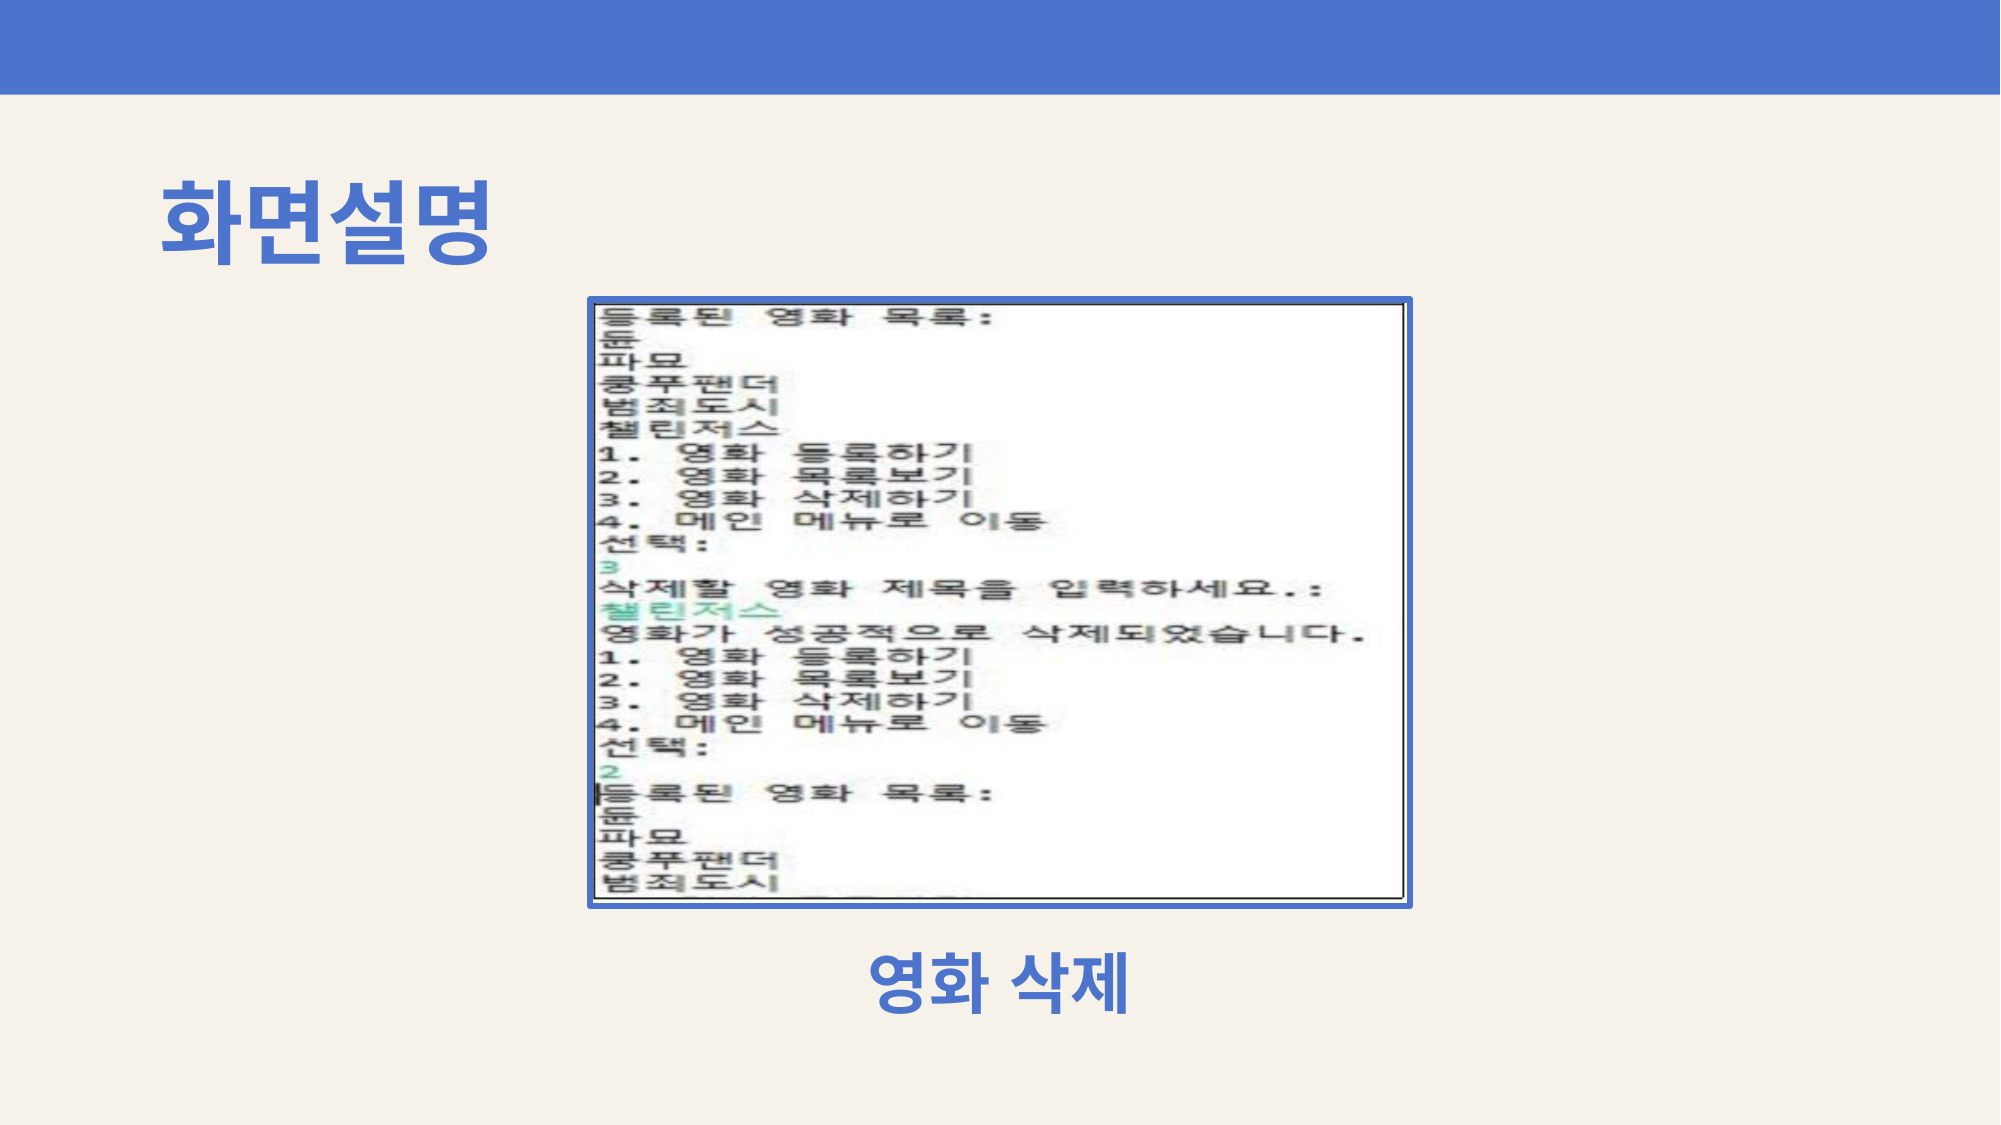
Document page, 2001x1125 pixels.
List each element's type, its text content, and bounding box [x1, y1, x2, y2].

text_box 영화 삭제 [700, 921, 1300, 1054]
text_box 화면설명 [144, 108, 1269, 348]
text_box [0, 0, 2000, 95]
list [592, 302, 1408, 903]
